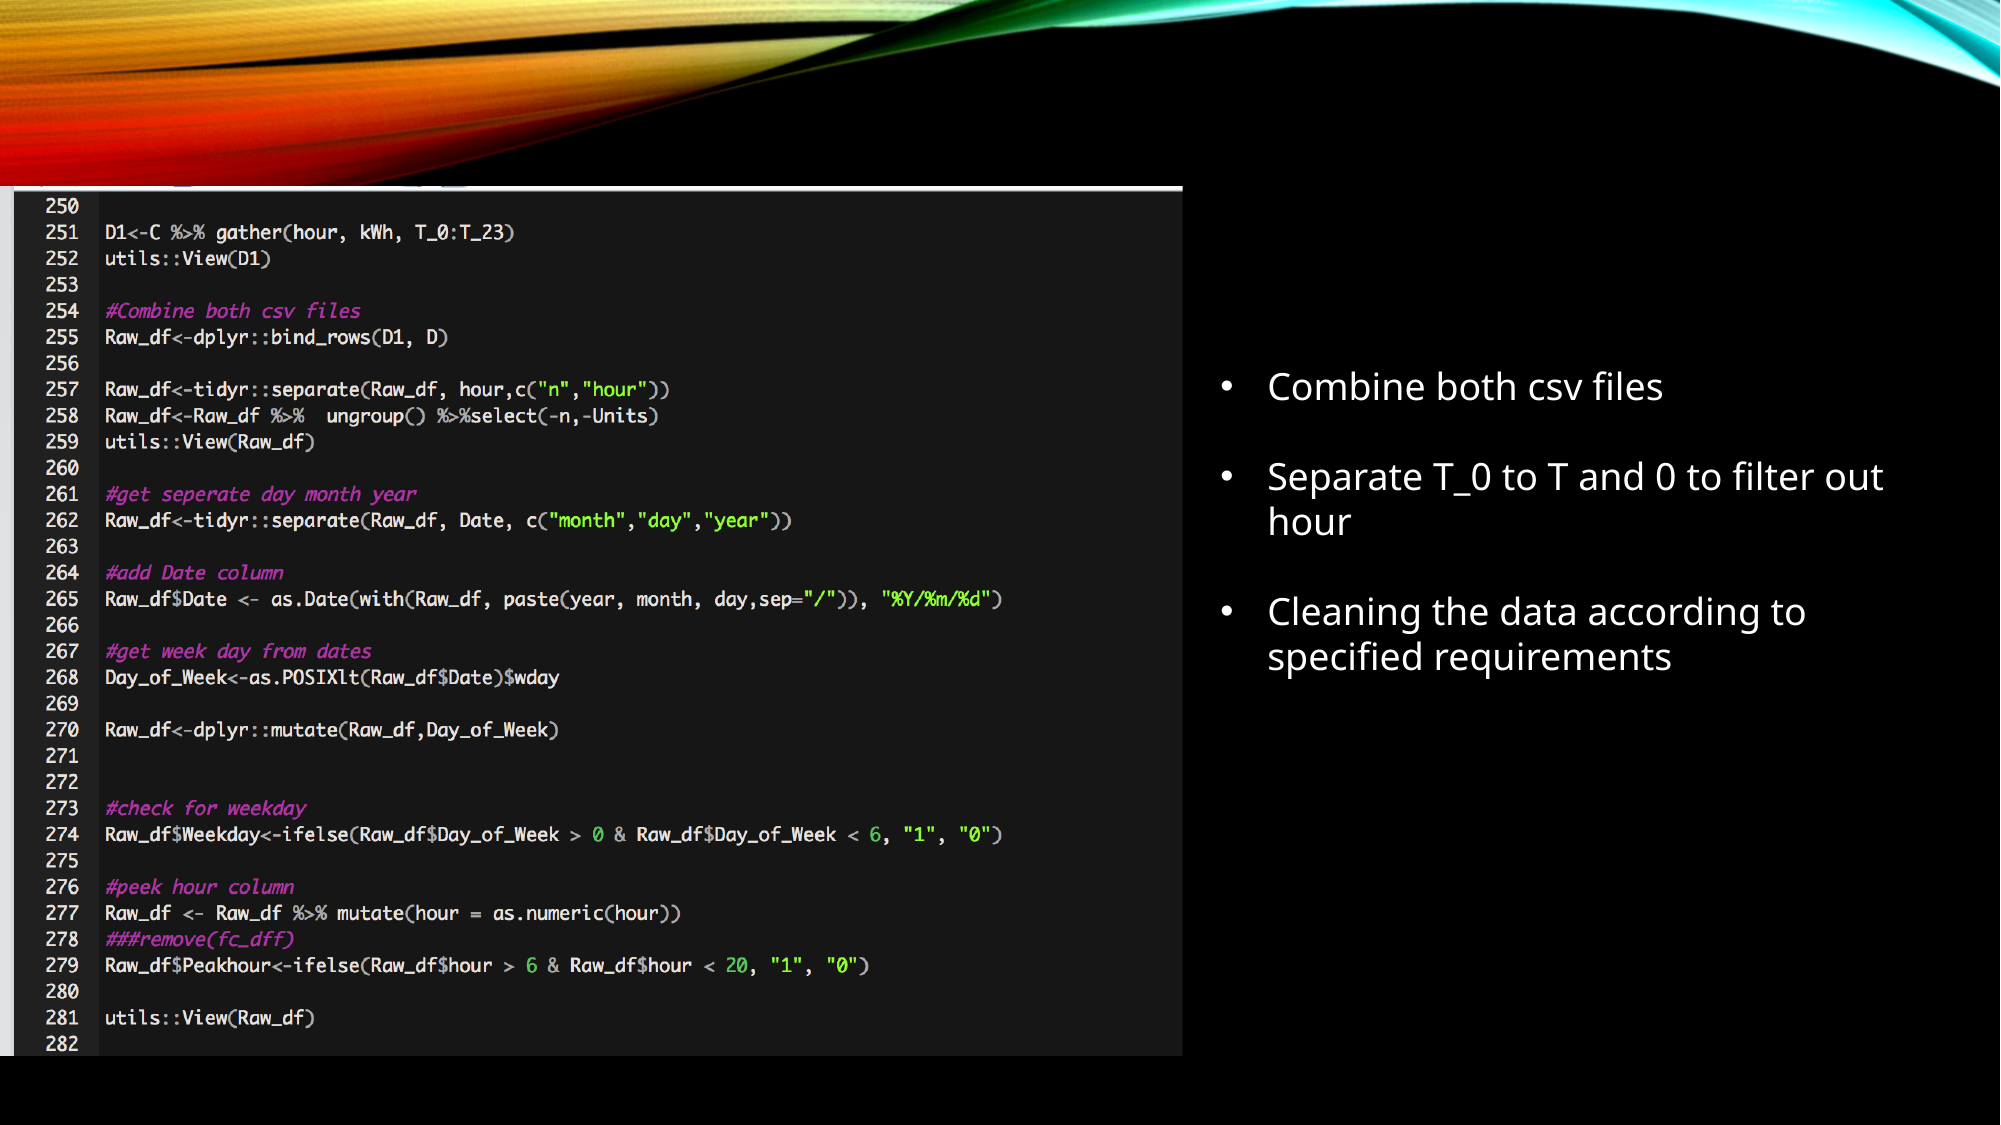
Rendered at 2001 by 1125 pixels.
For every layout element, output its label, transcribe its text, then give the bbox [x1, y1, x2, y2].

picture [0, 0, 2000, 1056]
text_box Combine both csv files Separate T_0 to T and 0 to filter out hour Cleaning the data according to specified requirements [1205, 355, 1920, 731]
